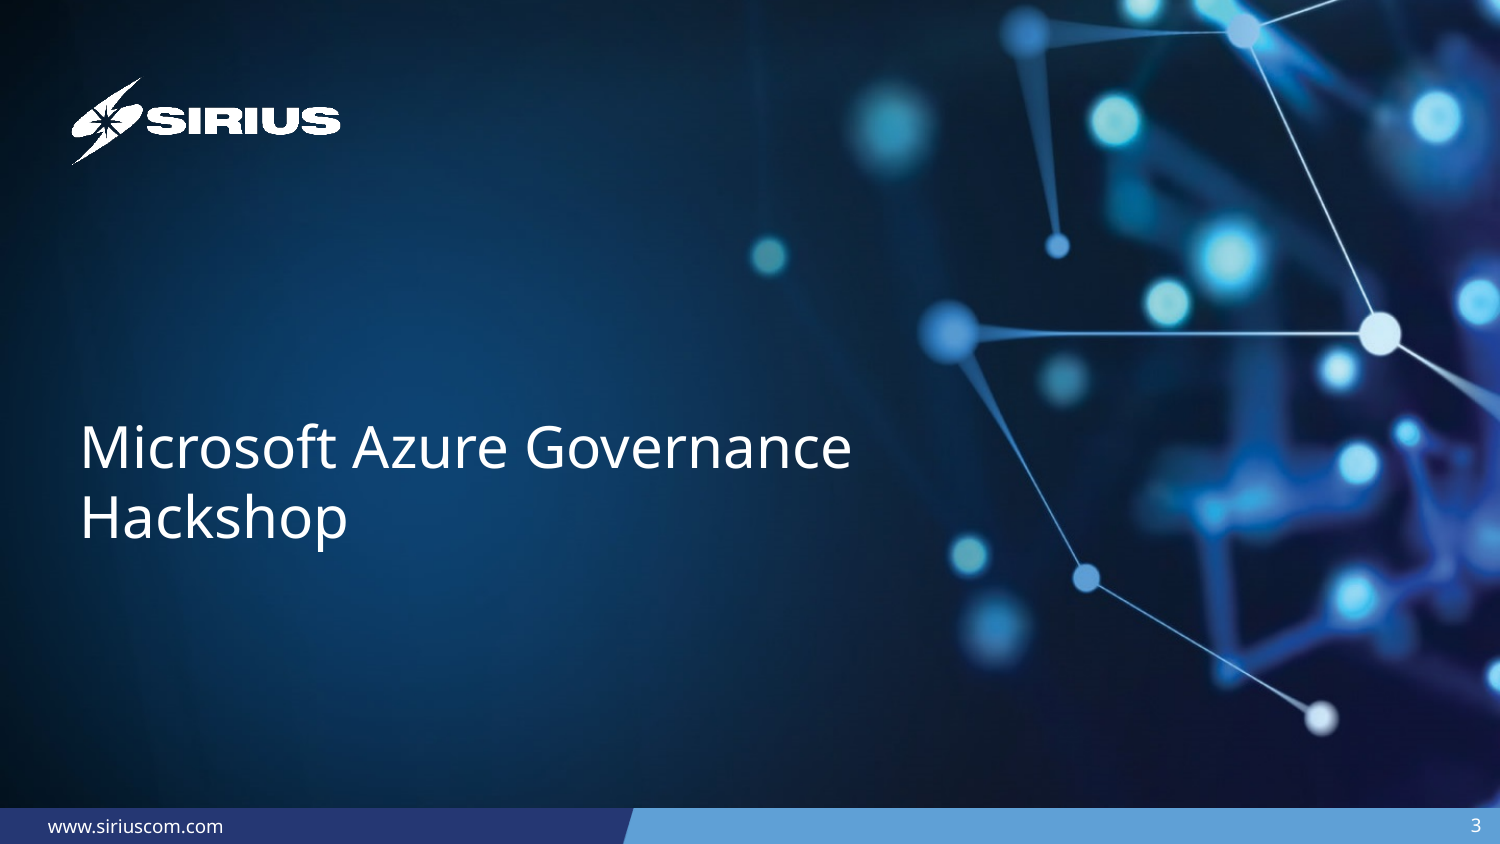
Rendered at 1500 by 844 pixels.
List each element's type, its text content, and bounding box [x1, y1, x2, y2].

subtitle Microsoft Azure Governance Hackshop [71, 419, 1108, 558]
picture [0, 0, 1500, 844]
